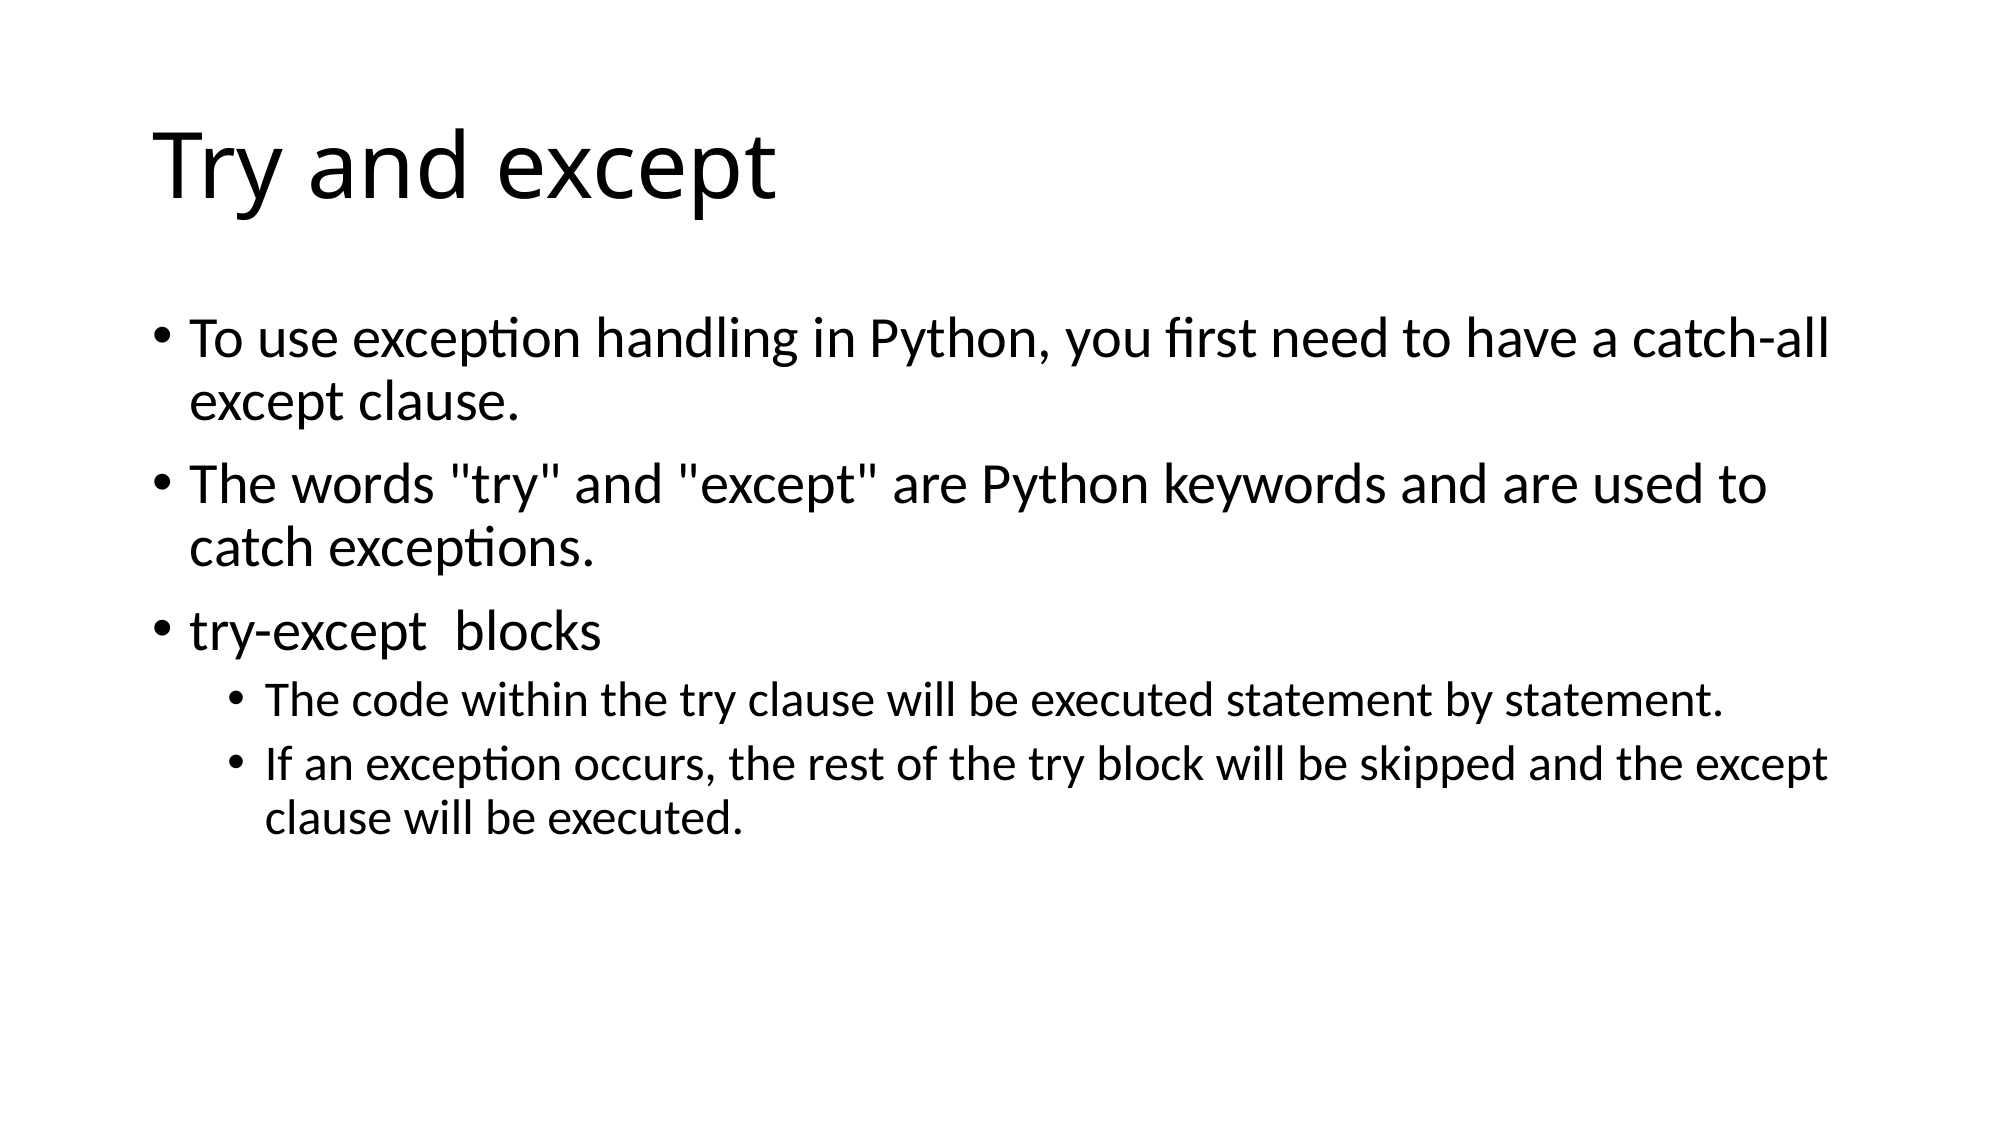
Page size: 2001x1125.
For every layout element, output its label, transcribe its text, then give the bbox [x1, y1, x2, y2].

title Try and except [137, 59, 1863, 278]
list To use exception handling in Python, you first need to have a catch-all except clause. The words "try" and "except" are Python keywords and are used to catch exceptions. try-except blocks The code within the try clause will be executed statement by statement. If an exception occurs, the rest of the try block will be skipped and the except clause will be executed. [137, 299, 1863, 1014]
